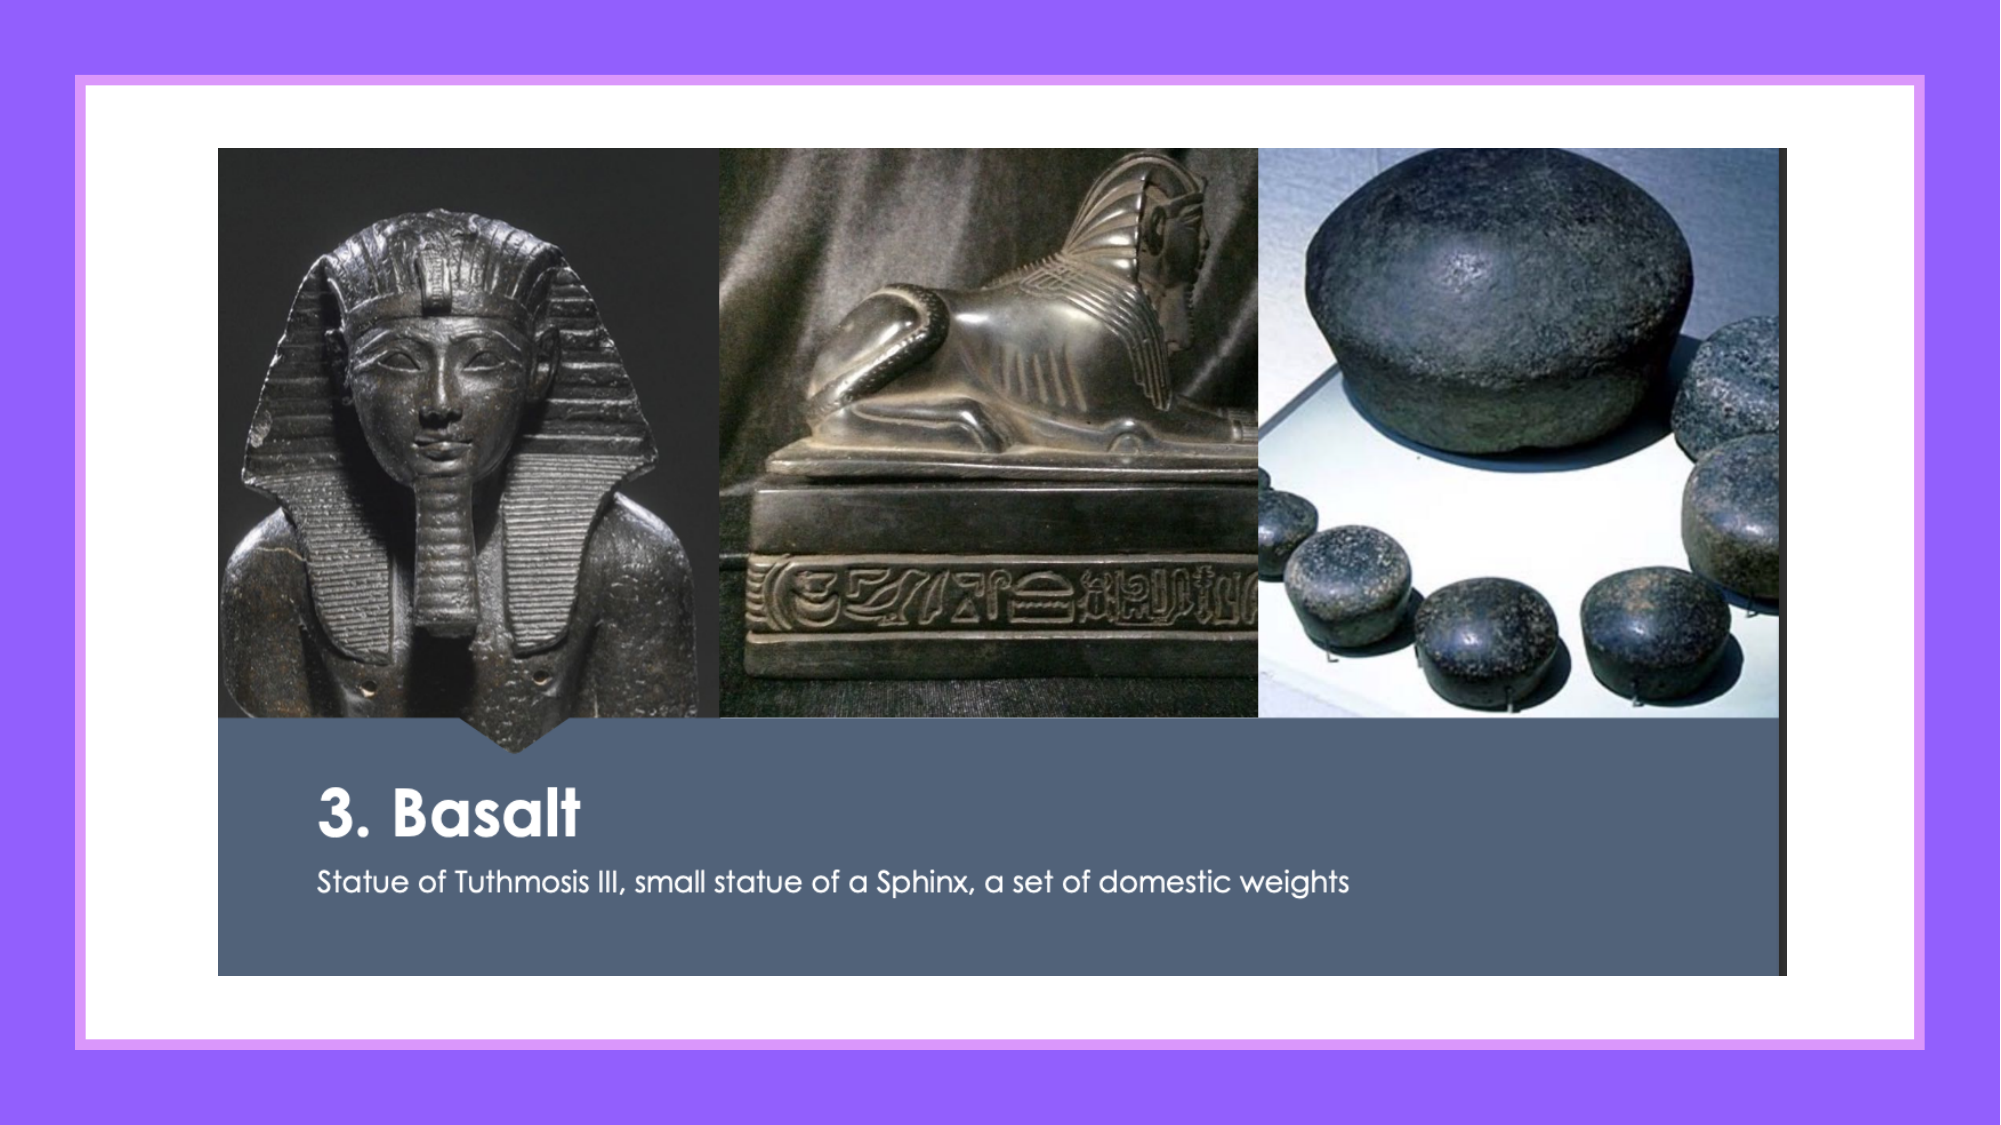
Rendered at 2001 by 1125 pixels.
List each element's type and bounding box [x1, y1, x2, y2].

text_box [74, 74, 1926, 1051]
picture [218, 148, 1787, 976]
text_box [84, 84, 1916, 1041]
text_box [0, 0, 2000, 1125]
